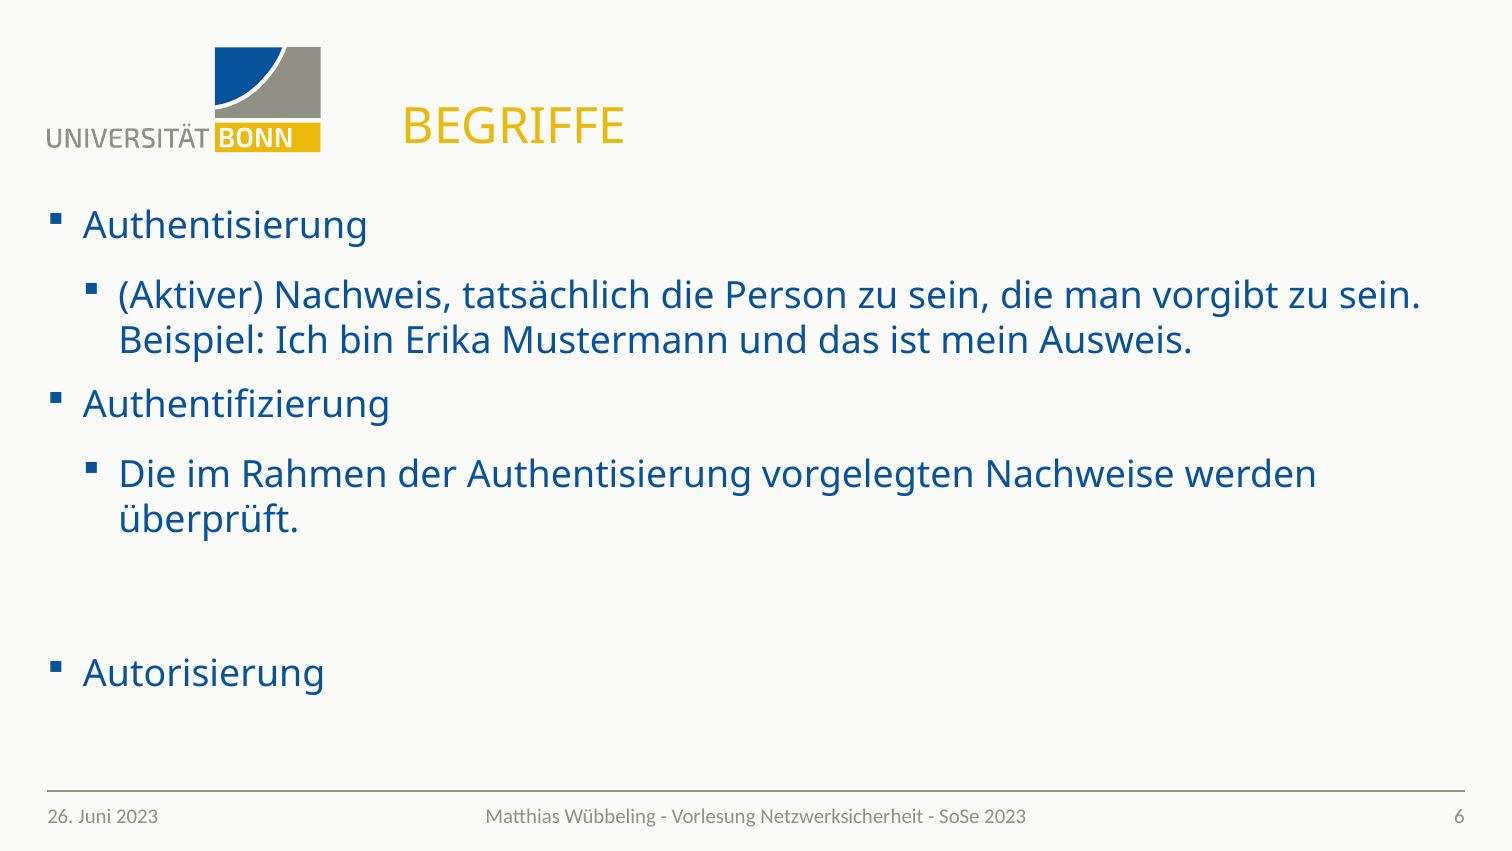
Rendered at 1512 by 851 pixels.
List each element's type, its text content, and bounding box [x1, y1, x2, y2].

slide_number 6 [1370, 791, 1465, 839]
list Authentisierung (Aktiver) Nachweis, tatsächlich die Person zu sein, die man vorgibt zu sein. Beispiel: Ich bin Erika Mustermann und das ist mein Ausweis. Authentifizierung Die im Rahmen der Authentisierung vorgelegten Nachweise werden überprüft. Autorisierung [47, 200, 1465, 745]
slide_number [47, 791, 189, 839]
title Begriffe [401, 47, 1465, 154]
footer Matthias Wübbeling - Vorlesung Netzwerksicherheit - SoSe 2023 [342, 791, 1170, 839]
